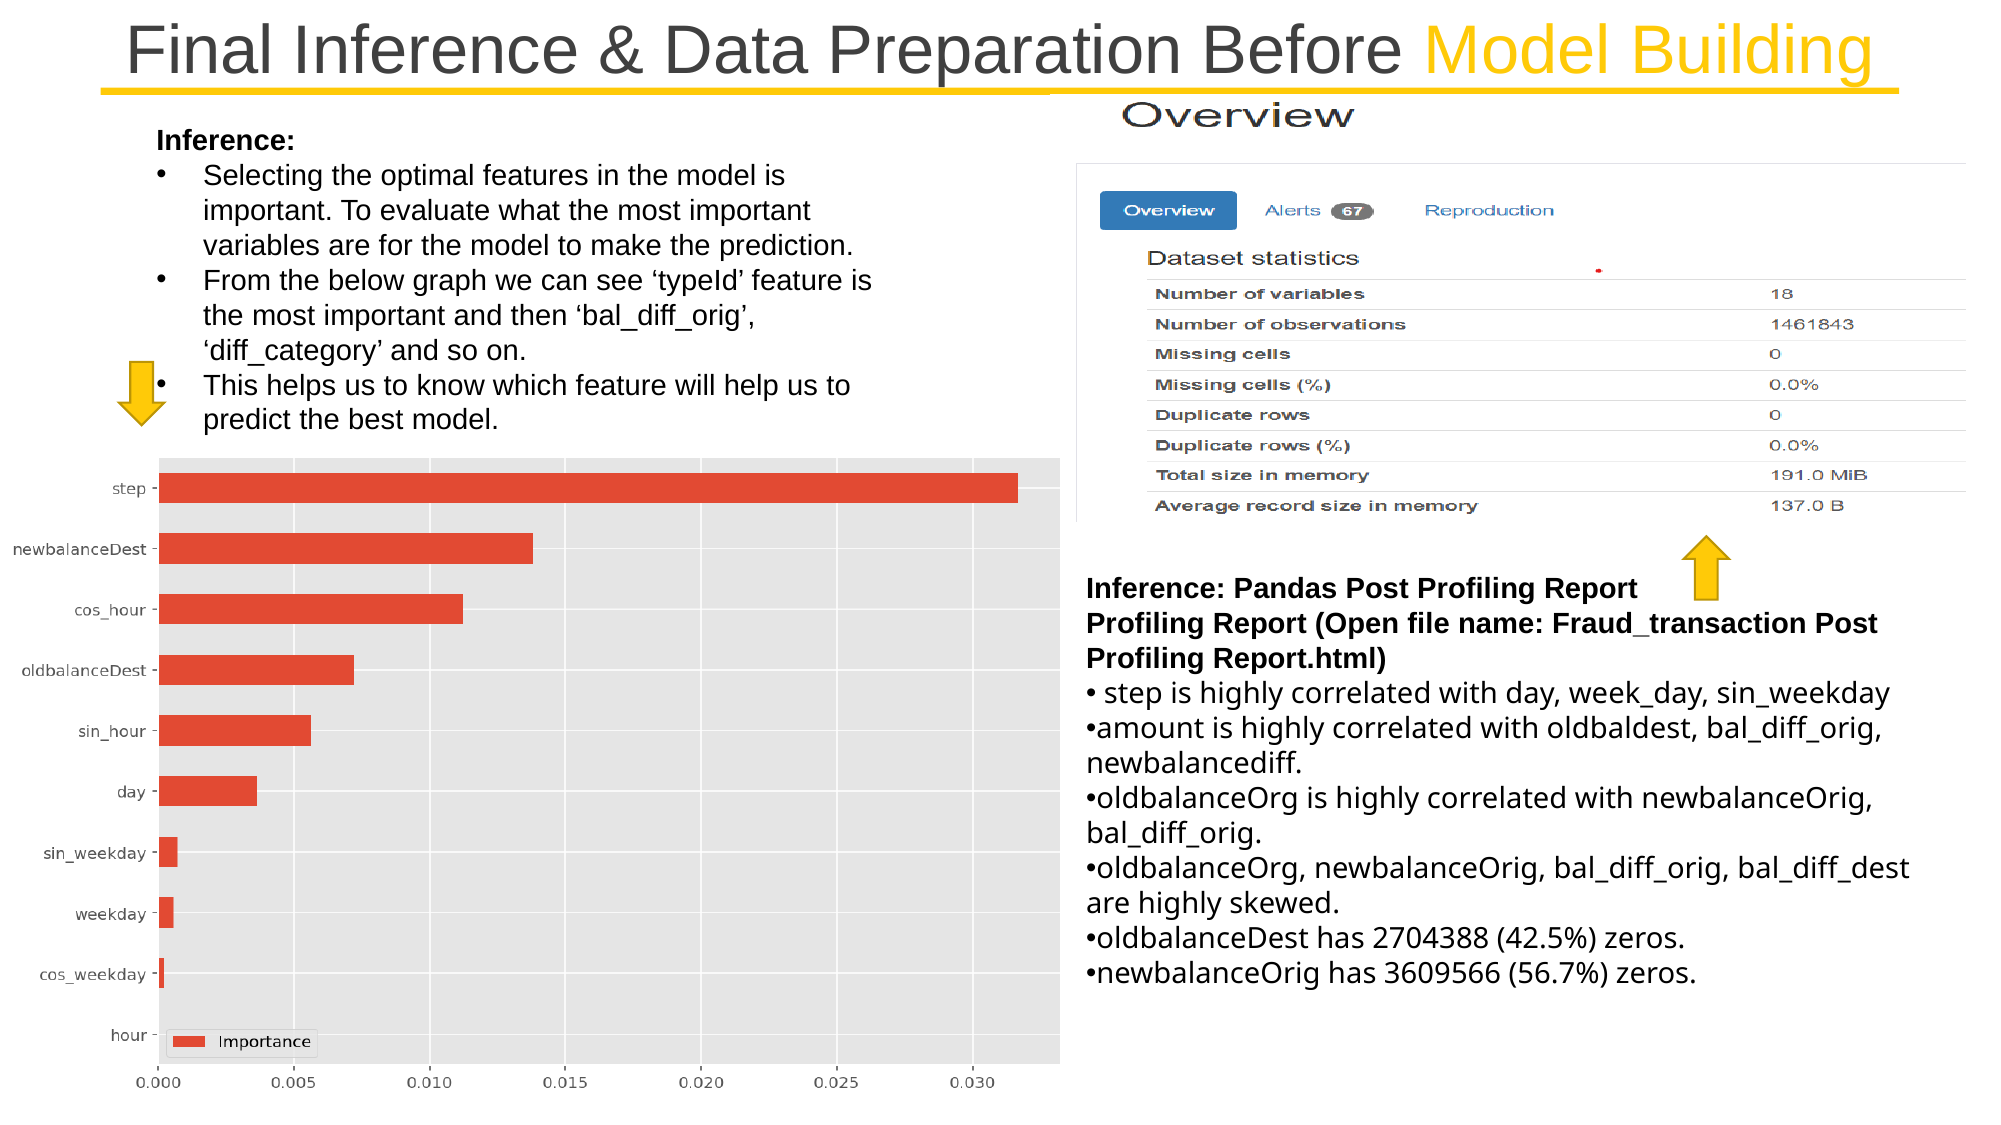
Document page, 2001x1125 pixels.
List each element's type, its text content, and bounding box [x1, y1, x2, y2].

text_box [100, 86, 1900, 96]
text_box [116, 360, 167, 427]
text_box [1681, 534, 1732, 601]
picture [0, 94, 1966, 1102]
text_box Inference: Pandas Post Profiling Report Profiling Report (Open file name: Fraud_transaction Post Profiling Report.html) step is highly correlated with day, week_day, sin_weekday amount is highly correlated with oldbaldest, bal_diff_orig, newbalancediff. oldbalanceOrg is highly correlated with newbalanceOrig, bal_diff_orig. oldbalanceOrg, newbalanceOrig, bal_diff_orig, bal_diff_dest are highly skewed. oldbalanceDest has 2704388 (42.5%) zeros. newbalanceOrig has 3609566 (56.7%) zeros. [1072, 562, 1966, 997]
list Final Inference & Data Preparation Before Model Building [86, 0, 1914, 111]
text_box Inference: Selecting the optimal features in the model is important. To evaluate what the most important variables are for the model to make the prediction. From the below graph we can see ‘typeId’ feature is the most important and then ‘bal_diff_orig’, ‘diff_category’ and so on. This helps us to know which feature will help us to predict the best model. [141, 113, 895, 444]
